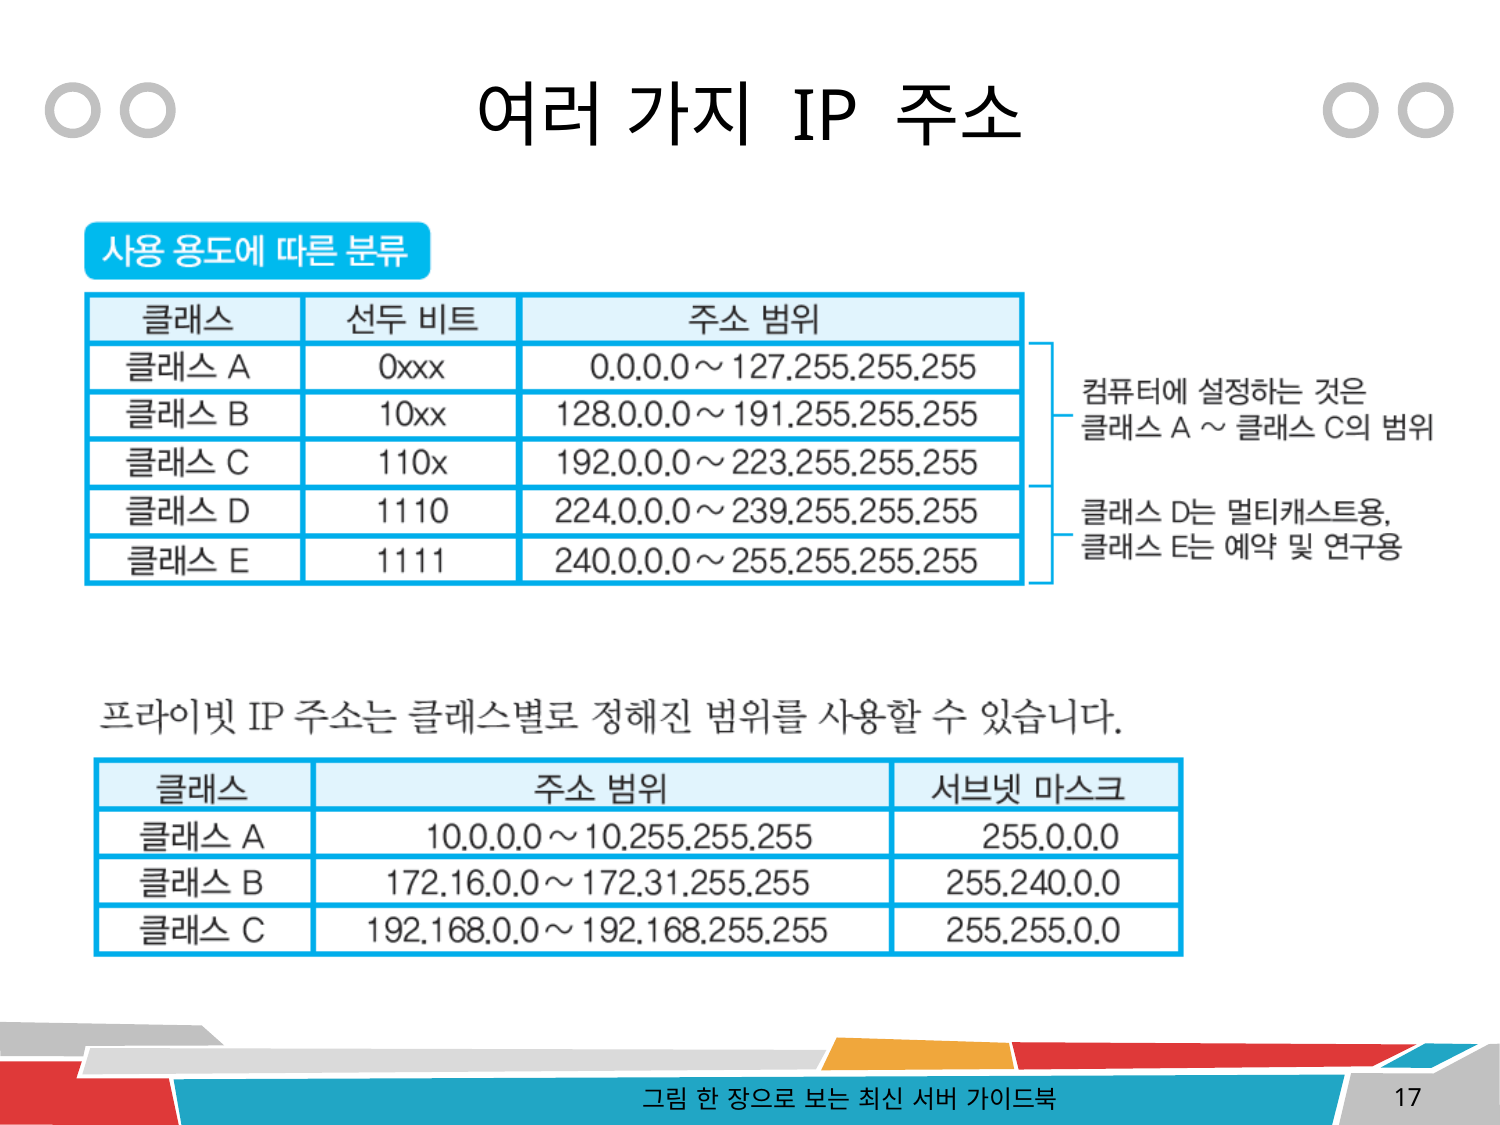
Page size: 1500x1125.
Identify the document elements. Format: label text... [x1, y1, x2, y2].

slide_number 17 [1361, 1080, 1437, 1118]
picture [79, 216, 1448, 594]
title 여러 가지 IP 주소 [175, 18, 1325, 206]
picture [91, 692, 1188, 964]
footer 그림 한 장으로 보는 최신 서버 가이드북 [438, 1080, 1263, 1118]
